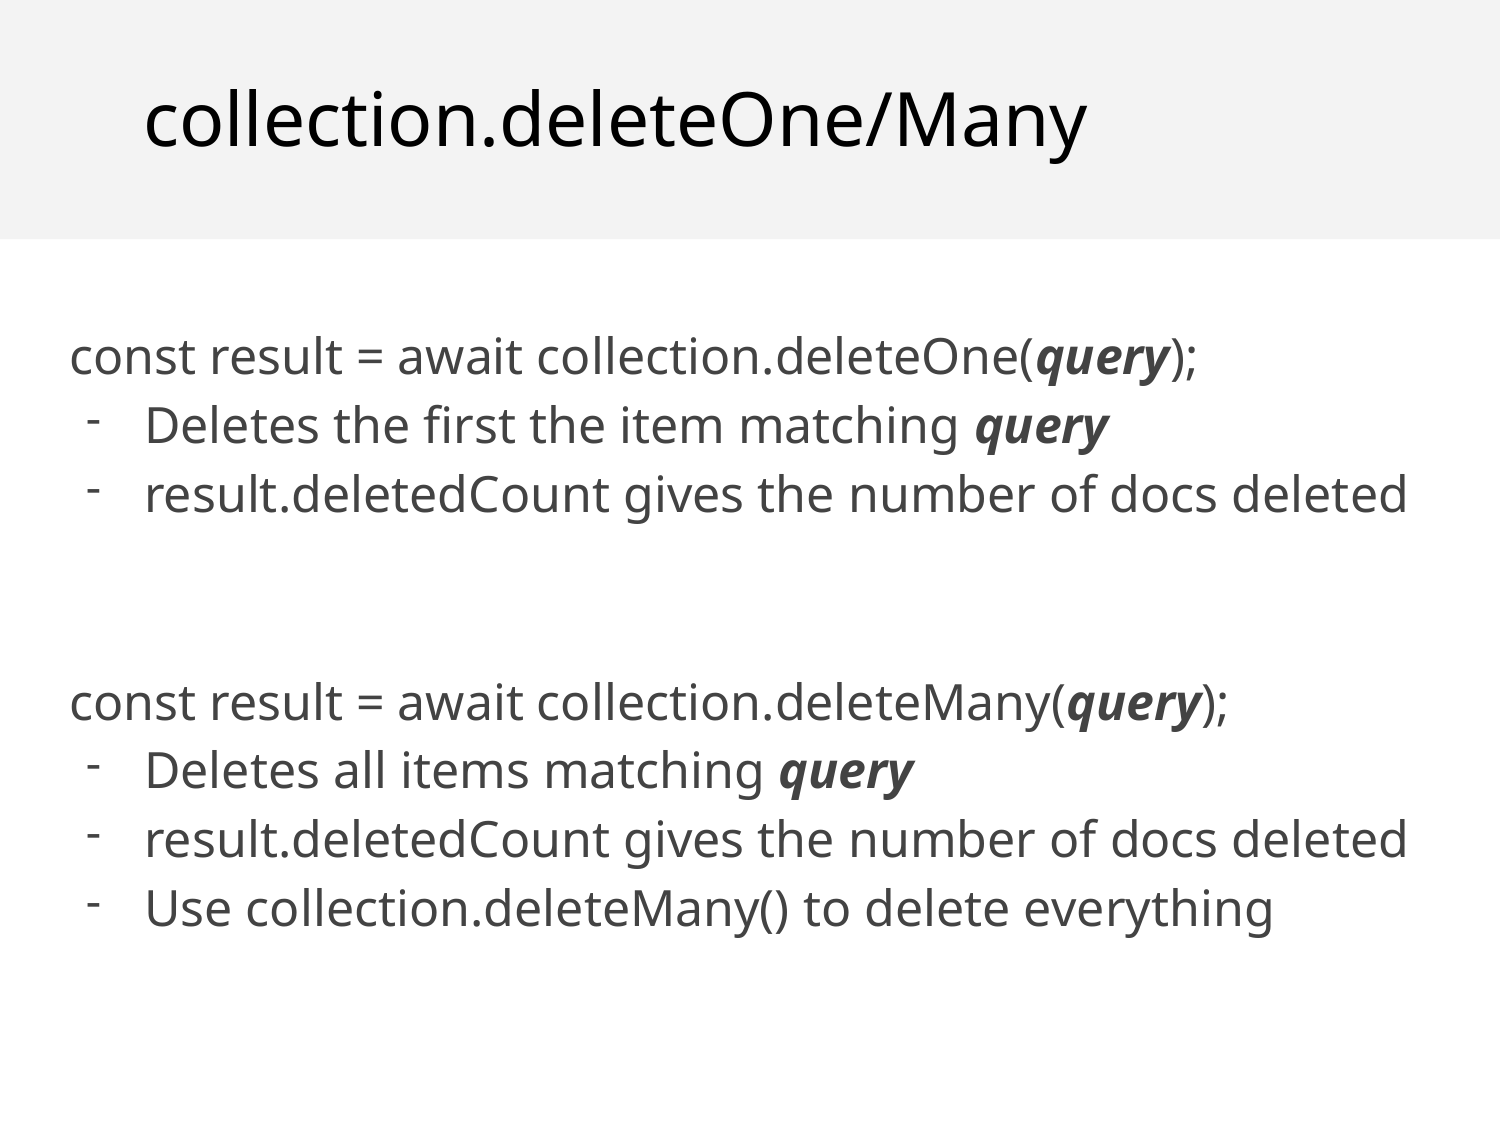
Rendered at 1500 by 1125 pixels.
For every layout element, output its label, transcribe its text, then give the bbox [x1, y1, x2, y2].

text_box collection.deleteOne/Many [128, 56, 1372, 183]
text_box const result = await collection.deleteOne(query); Deletes the first the item matching query result.deletedCount gives the number of docs deleted [54, 300, 1438, 512]
text_box const result = await collection.deleteMany(query); Deletes all items matching query result.deletedCount gives the number of docs deleted Use collection.deleteMany() to delete everything [54, 646, 1474, 1029]
